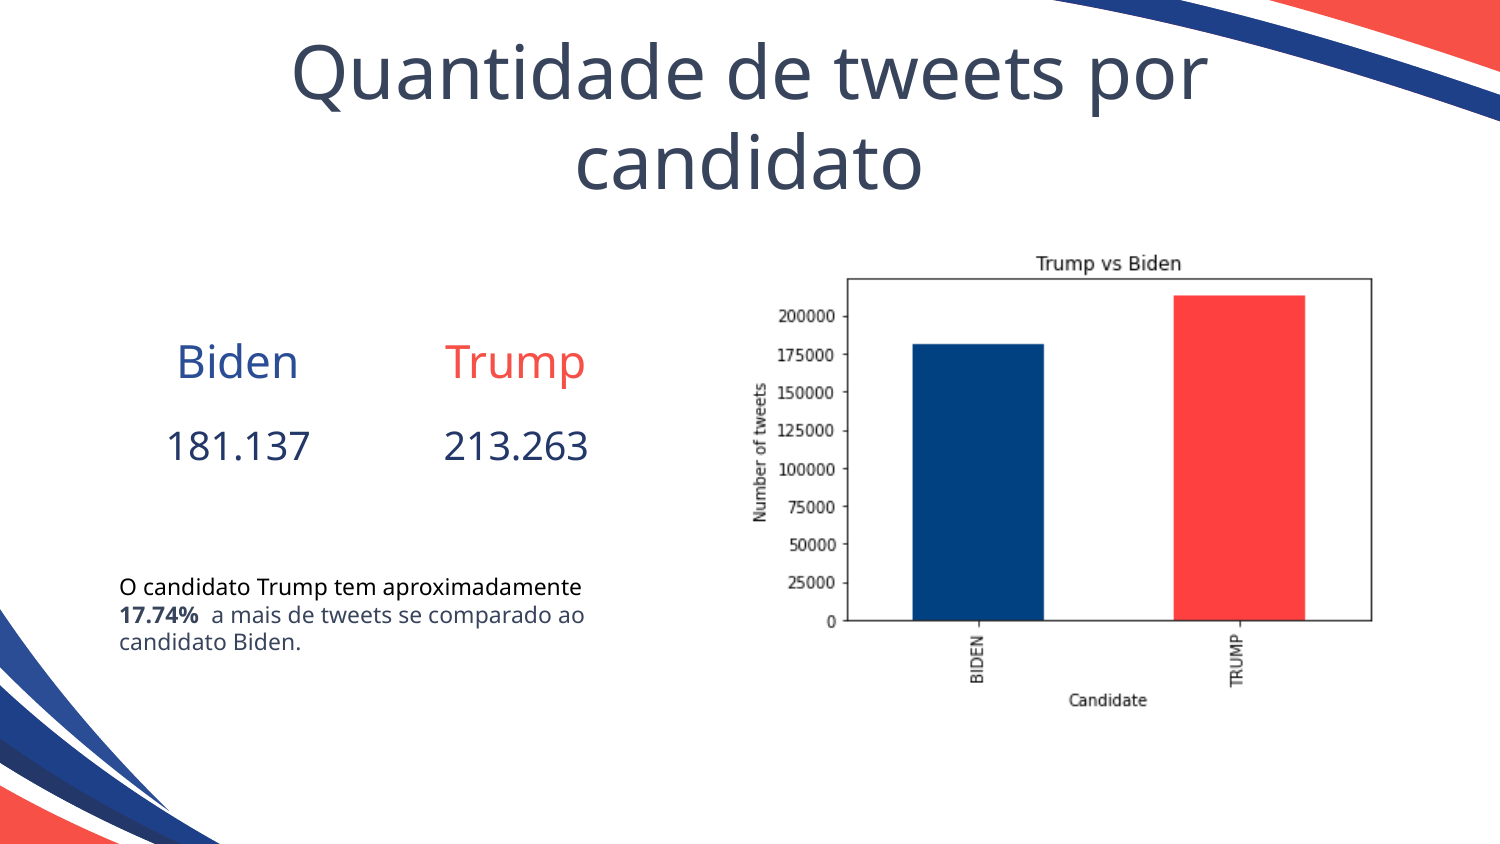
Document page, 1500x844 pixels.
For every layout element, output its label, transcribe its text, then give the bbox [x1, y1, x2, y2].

text_box Biden [118, 330, 359, 390]
title Quantidade de tweets por candidato [118, 67, 1382, 162]
text_box O candidato Trump tem aproximadamente 17.74% a mais de tweets se comparado ao candidato Biden. [104, 557, 647, 670]
text_box 213.263 [395, 390, 637, 498]
text_box Trump [395, 330, 637, 390]
picture [744, 244, 1383, 719]
text_box 181.137 [118, 390, 359, 498]
